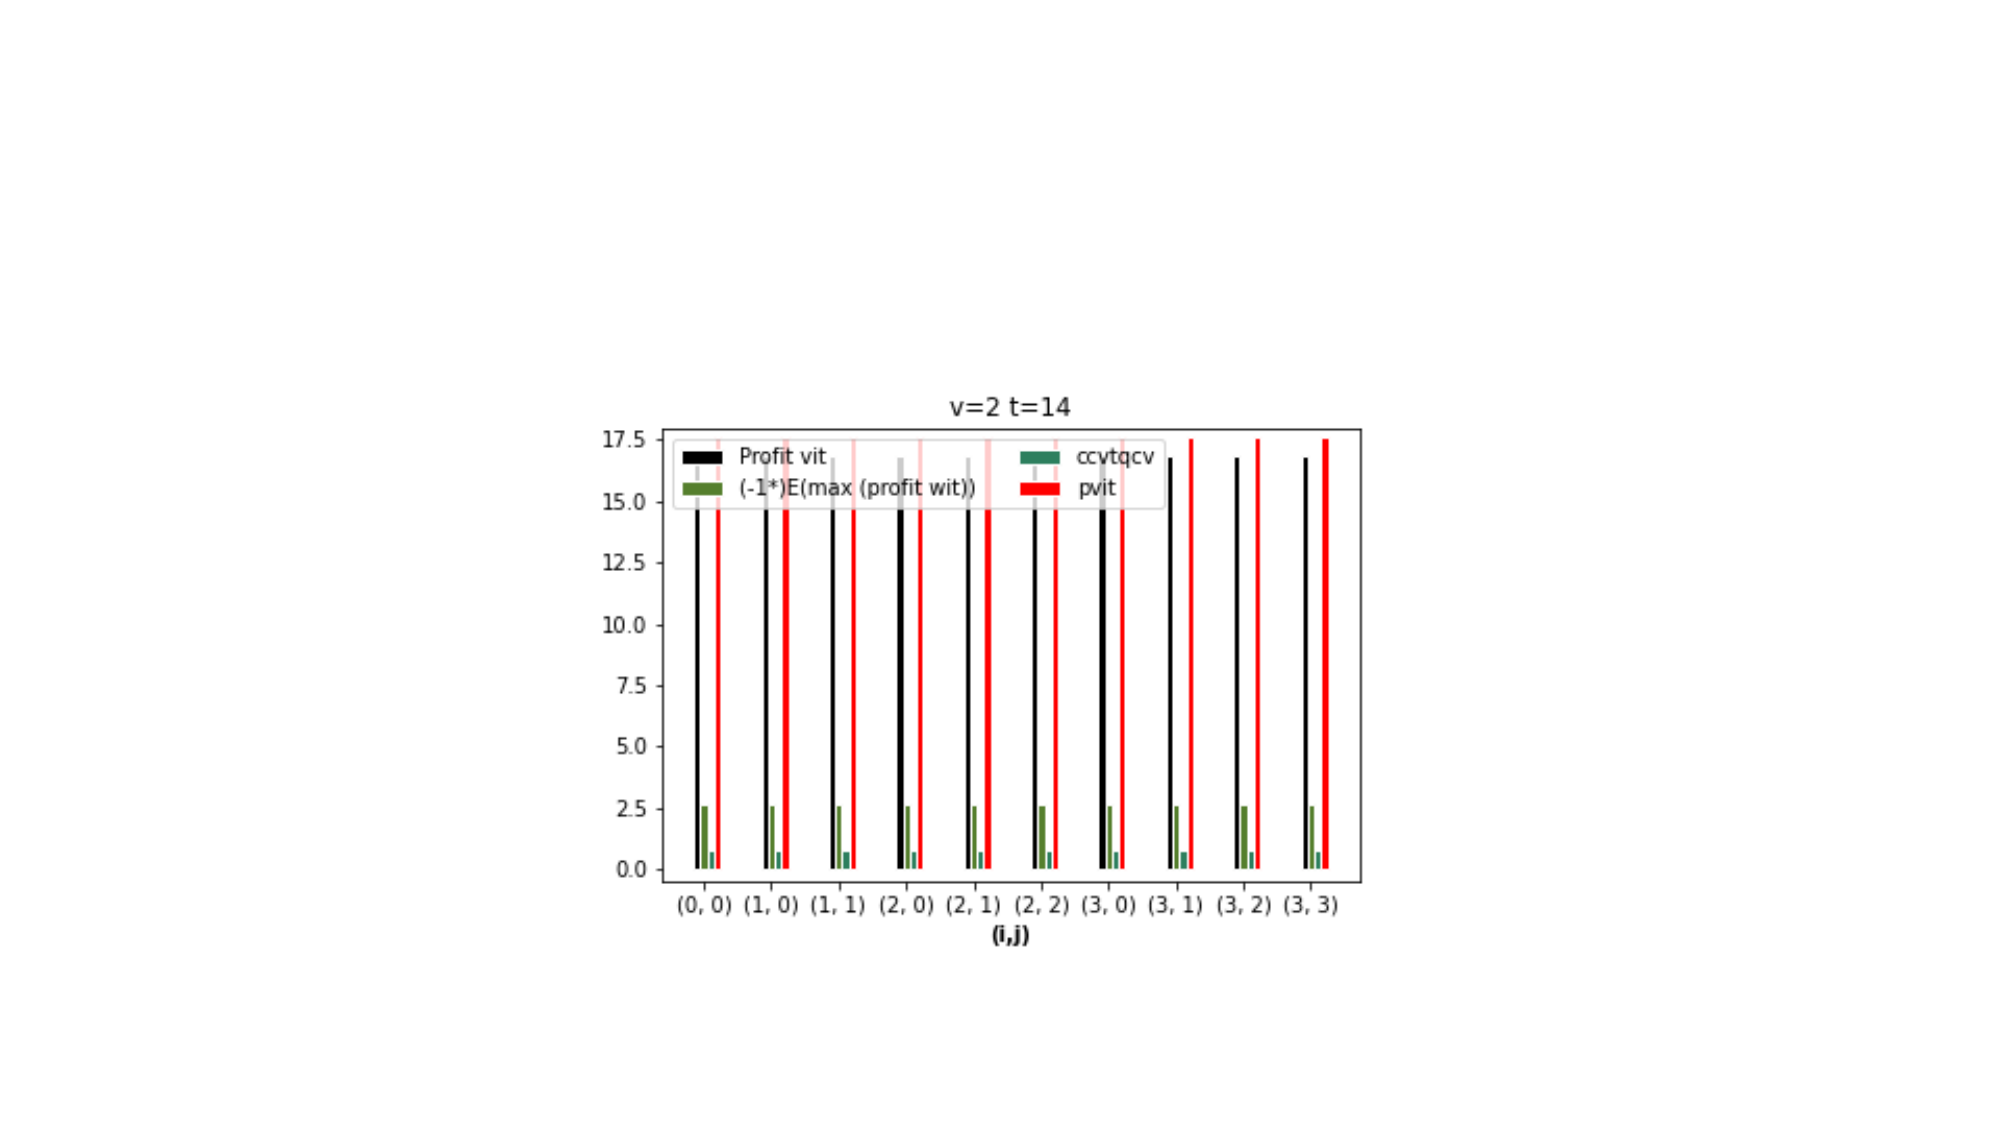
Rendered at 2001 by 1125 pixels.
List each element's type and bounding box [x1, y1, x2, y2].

list [549, 356, 1450, 957]
